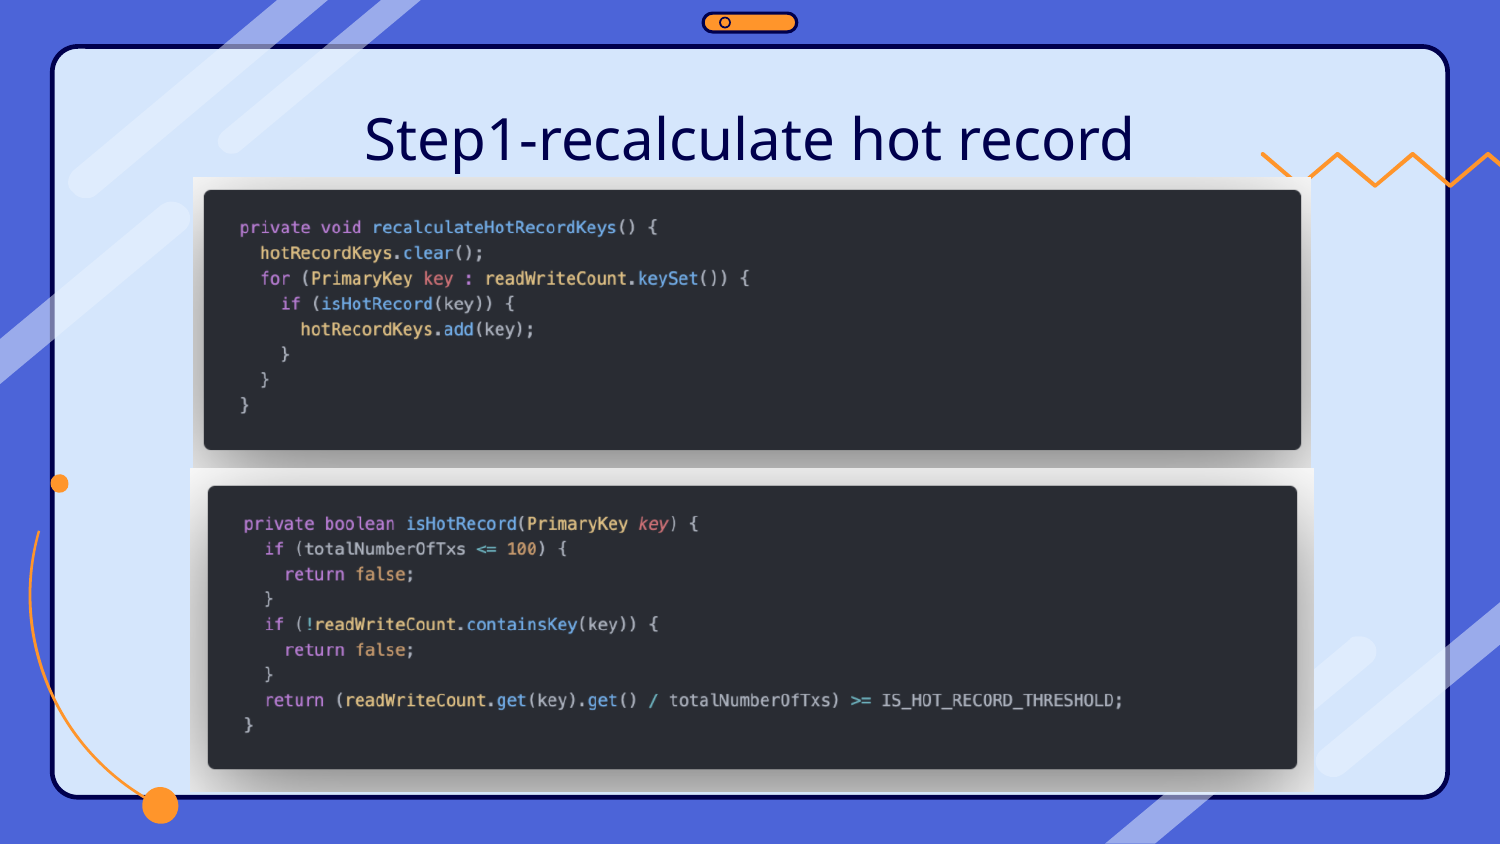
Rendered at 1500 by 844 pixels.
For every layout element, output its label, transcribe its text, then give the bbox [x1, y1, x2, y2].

title Step1-recalculate hot record [118, 87, 1382, 181]
picture [190, 177, 1315, 793]
